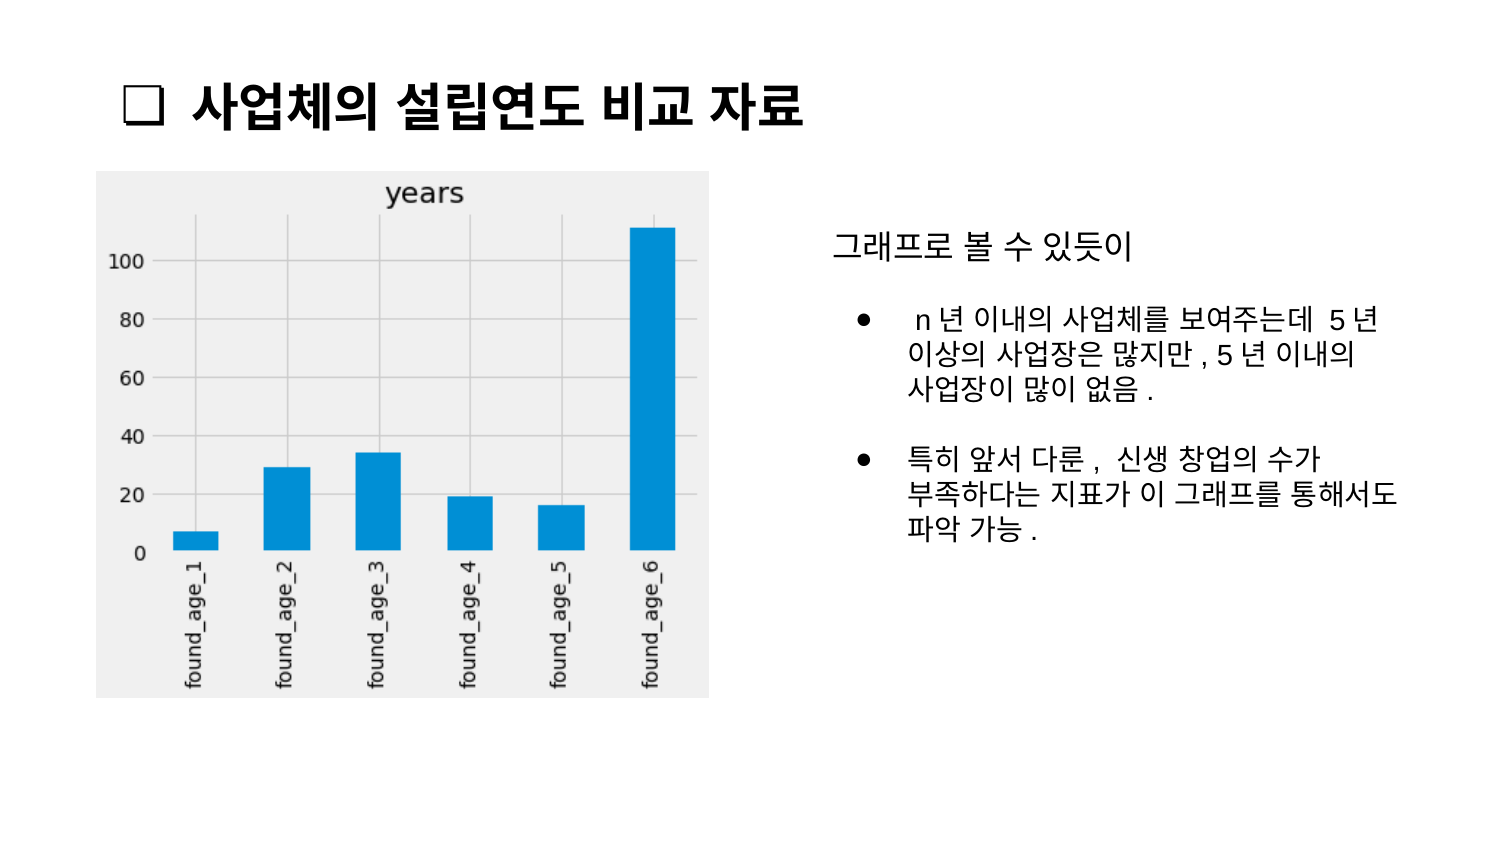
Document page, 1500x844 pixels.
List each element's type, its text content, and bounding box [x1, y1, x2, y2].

text_box 그래프로 볼 수 있듯이 n년 이내의 사업체를 보여주는데 5년 이상의 사업장은 많지만, 5년 이내의 사업장이 많이 없음. 특히 앞서 다룬, 신생 창업의 수가 부족하다는 지표가 이 그래프를 통해서도 파악 가능. [817, 211, 1415, 562]
title 사업체의 설립연도 비교 자료 [26, 0, 1425, 153]
picture [96, 171, 709, 698]
